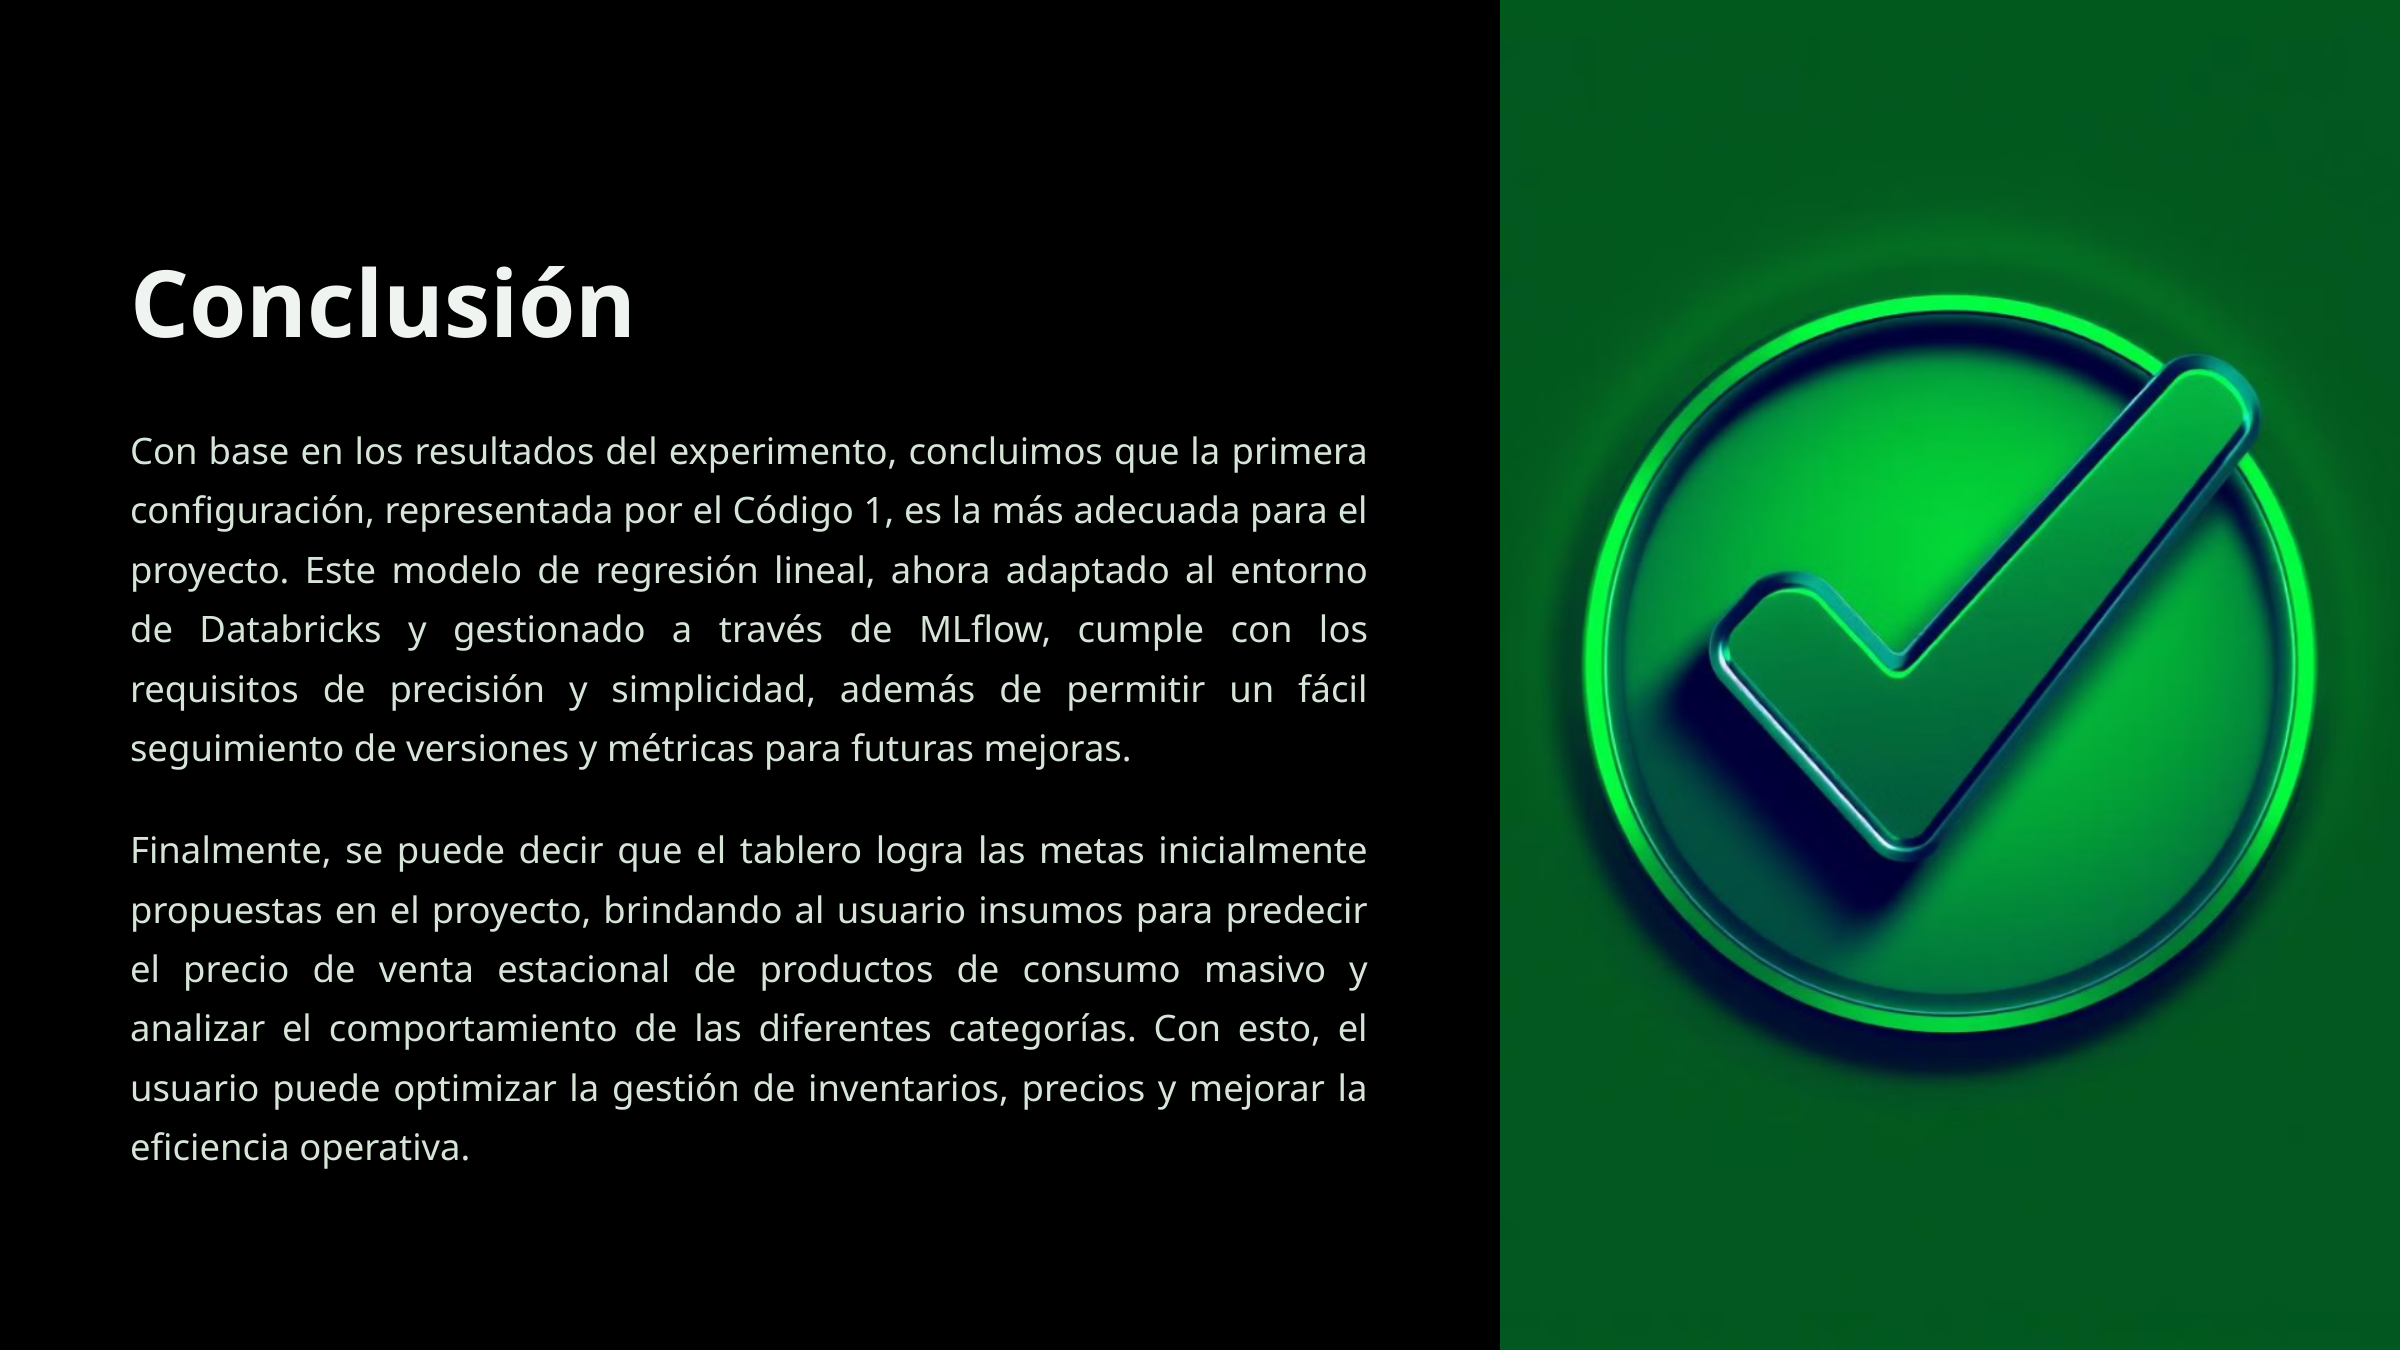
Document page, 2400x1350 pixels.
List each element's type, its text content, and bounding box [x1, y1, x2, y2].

picture [1499, 0, 2400, 1350]
text_box Conclusión [130, 240, 1061, 357]
text_box Con base en los resultados del experimento, concluimos que la primera configuración, representada por el Código 1, es la más adecuada para el proyecto. Este modelo de regresión lineal, ahora adaptado al entorno de Databricks y gestionado a través de MLflow, cumple con los requisitos de precisión y simplicidad, además de permitir un fácil seguimiento de versiones y métricas para futuras mejoras. [130, 412, 1370, 770]
text_box Finalmente, se puede decir que el tablero logra las metas inicialmente propuestas en el proyecto, brindando al usuario insumos para predecir el precio de venta estacional de productos de consumo masivo y analizar el comportamiento de las diferentes categorías. Con esto, el usuario puede optimizar la gestión de inventarios, precios y mejorar la eficiencia operativa. [130, 811, 1370, 1110]
